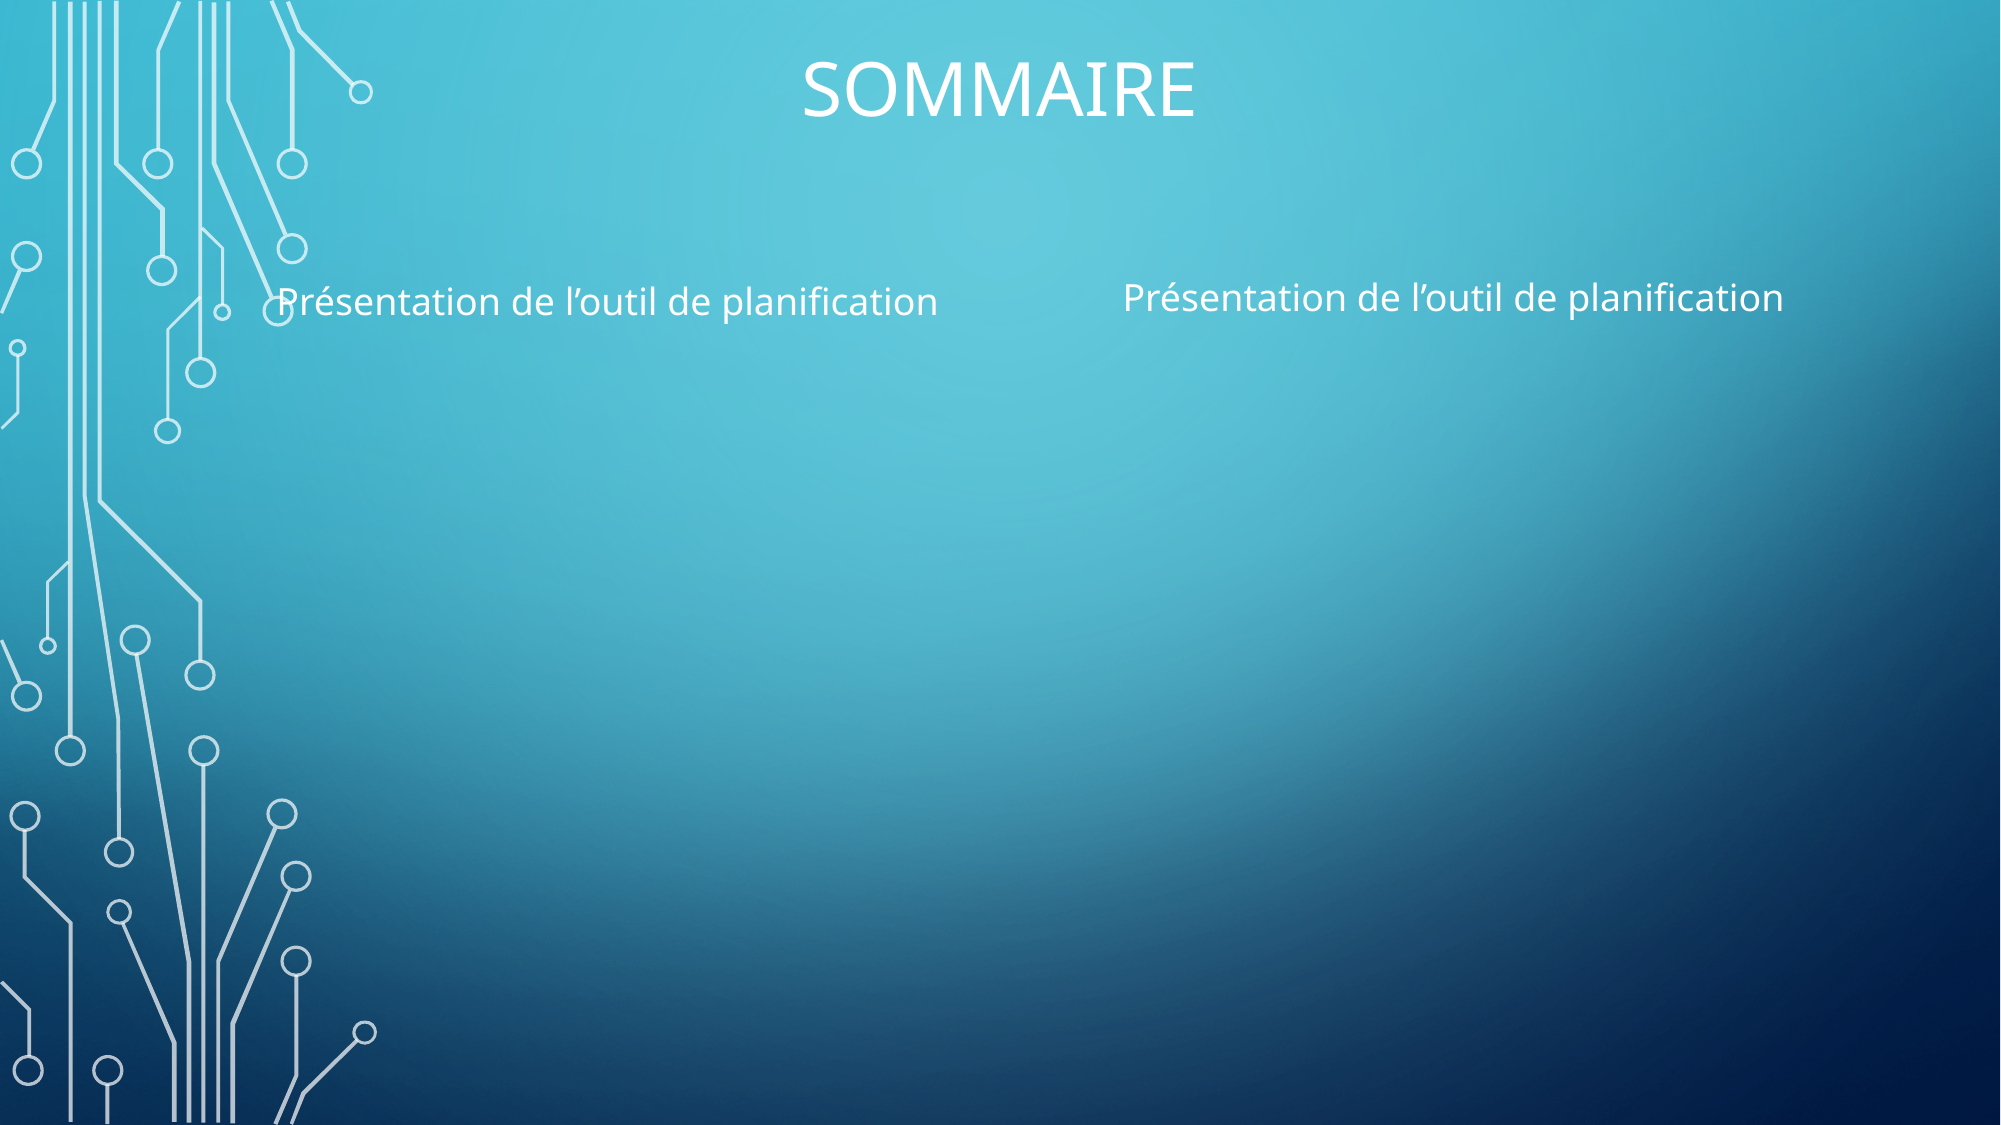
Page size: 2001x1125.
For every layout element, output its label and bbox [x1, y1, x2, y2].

text_box [379, 0, 2000, 1125]
text_box [0, 0, 379, 1125]
